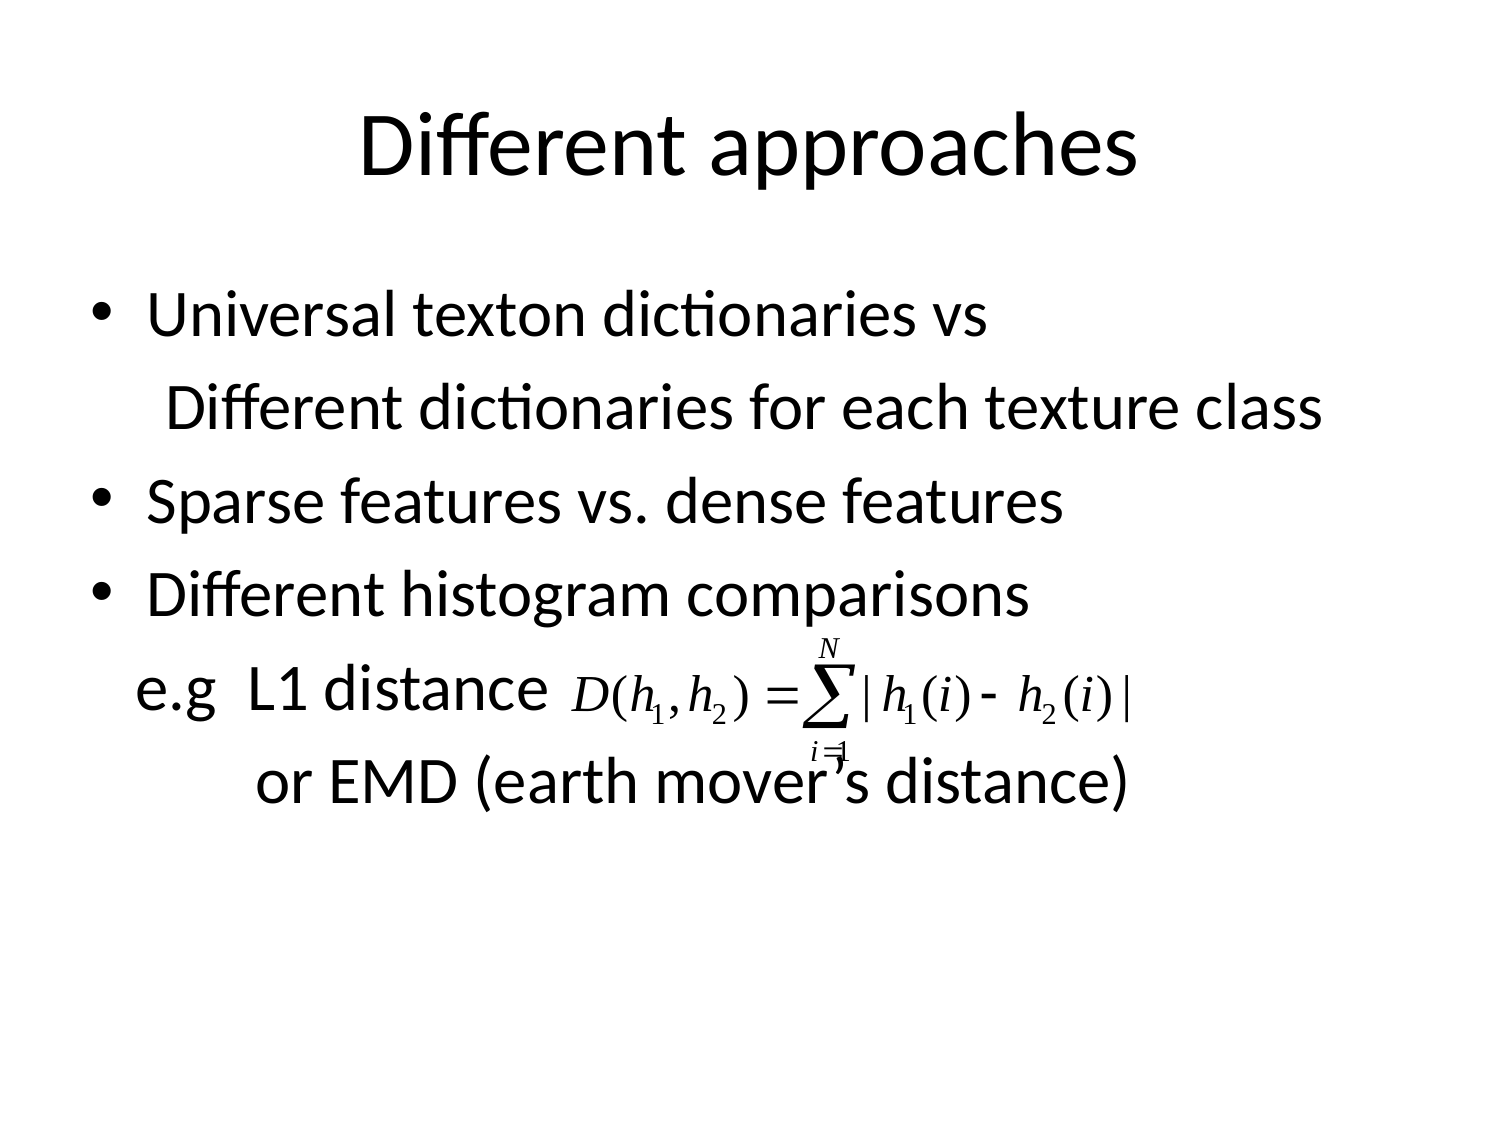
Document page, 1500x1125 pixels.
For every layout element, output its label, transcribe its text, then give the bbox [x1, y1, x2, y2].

list Universal texton dictionaries vs Different dictionaries for each texture class Sparse features vs. dense features Different histogram comparisons e.g L1 distance or EMD (earth mover’s distance) [75, 262, 1425, 1005]
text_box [562, 624, 1138, 773]
title Different approaches [75, 45, 1425, 233]
